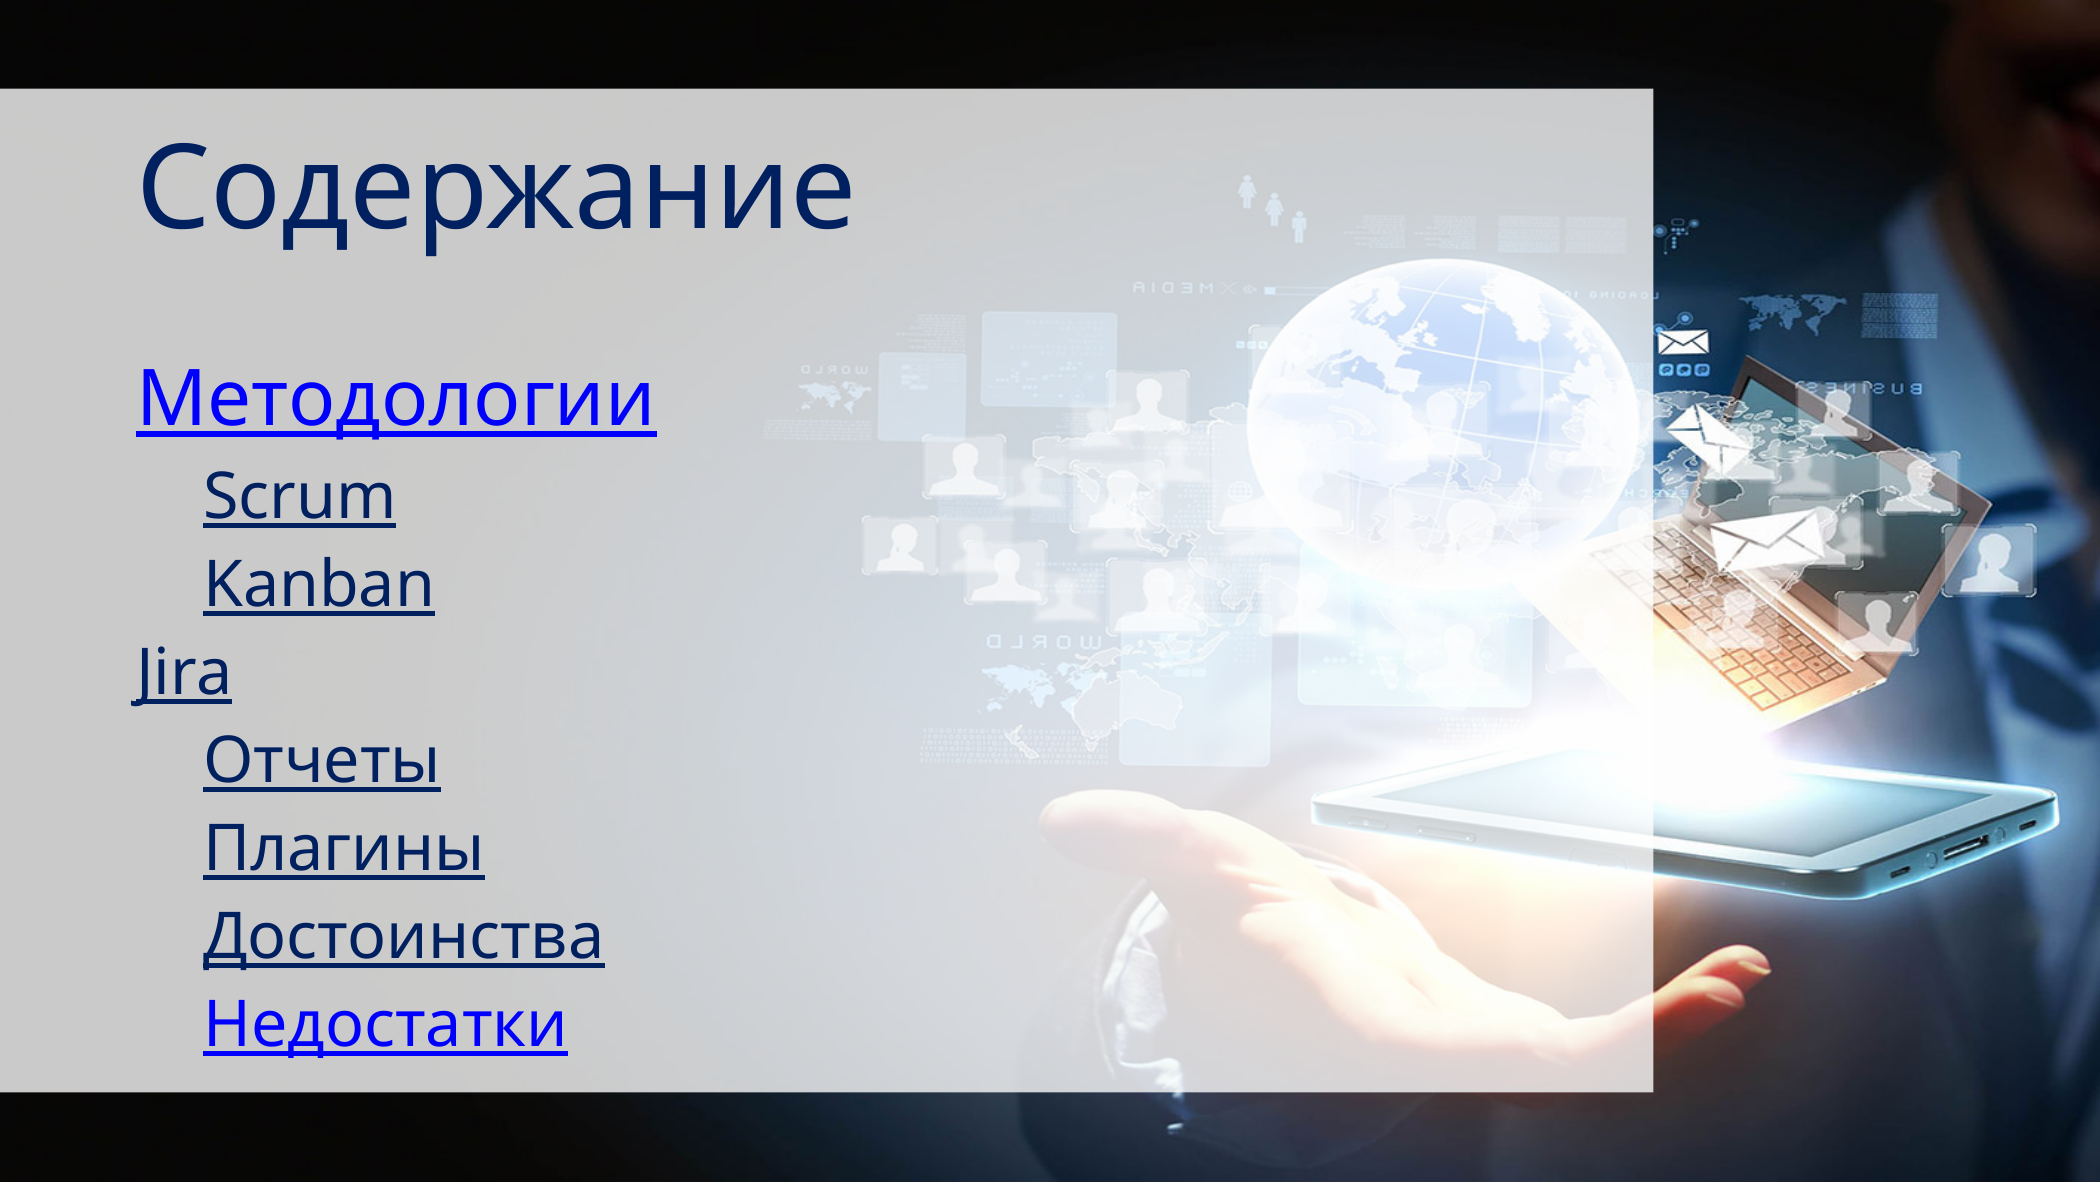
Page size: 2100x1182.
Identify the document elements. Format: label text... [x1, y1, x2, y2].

picture [0, 0, 2100, 1182]
text_box [0, 86, 1656, 1094]
title Содержание Методологии Scrum Kanban Jira Отчеты Плагины Достоинства Недостатки [118, 88, 1654, 1093]
